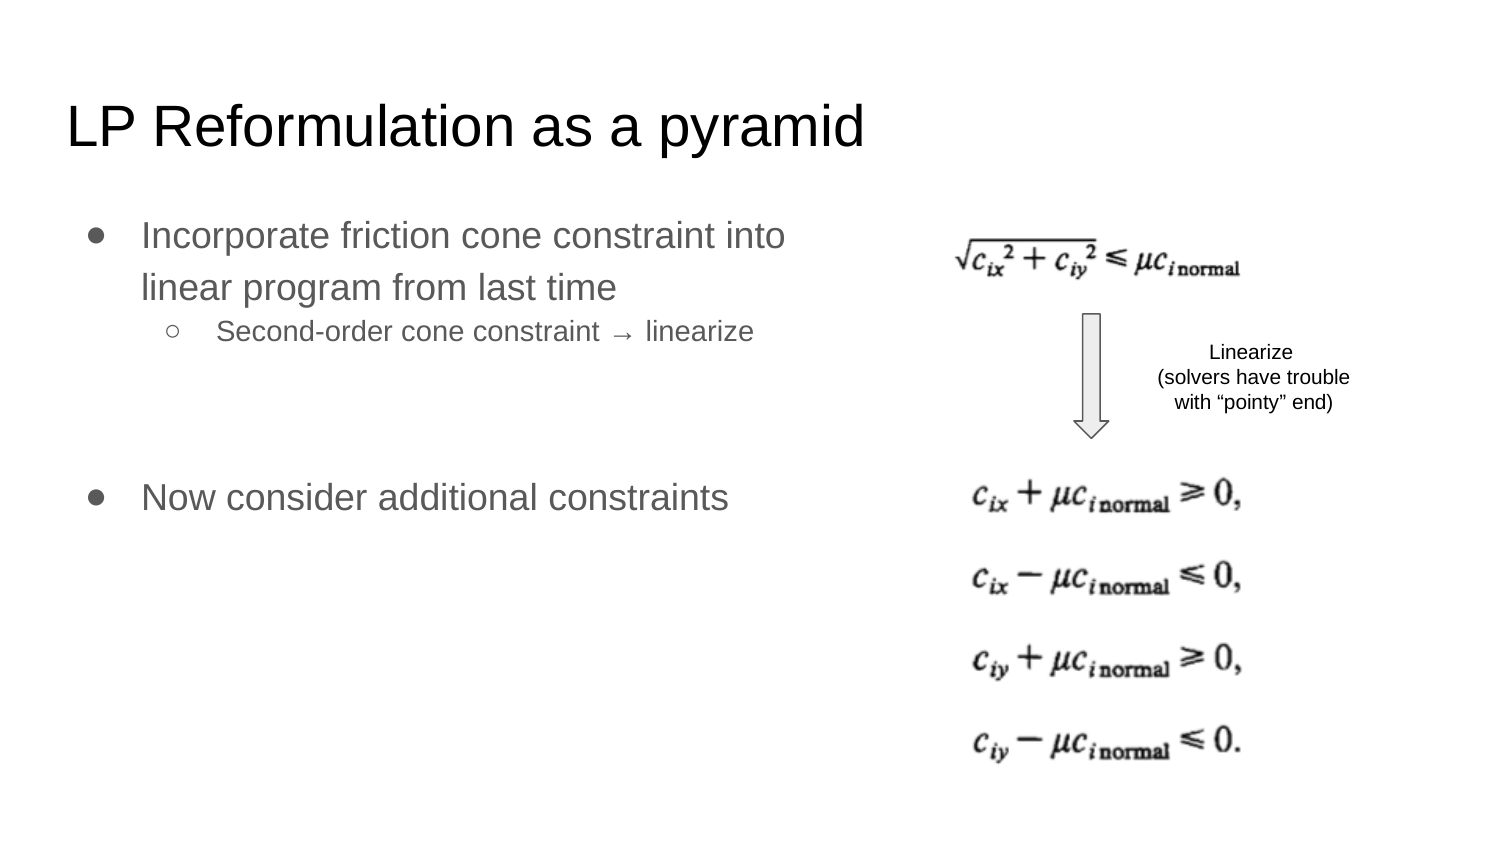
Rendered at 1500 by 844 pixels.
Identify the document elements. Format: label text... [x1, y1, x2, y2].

text_box Linearize (solvers have trouble with “pointy” end) [1132, 323, 1376, 422]
text_box [1073, 313, 1109, 439]
picture [939, 219, 1243, 300]
picture [939, 453, 1272, 787]
list Incorporate friction cone constraint into linear program from last time Second-order cone constraint → linearize Now consider additional constraints [51, 189, 819, 750]
title LP Reformulation as a pyramid [51, 72, 1449, 167]
